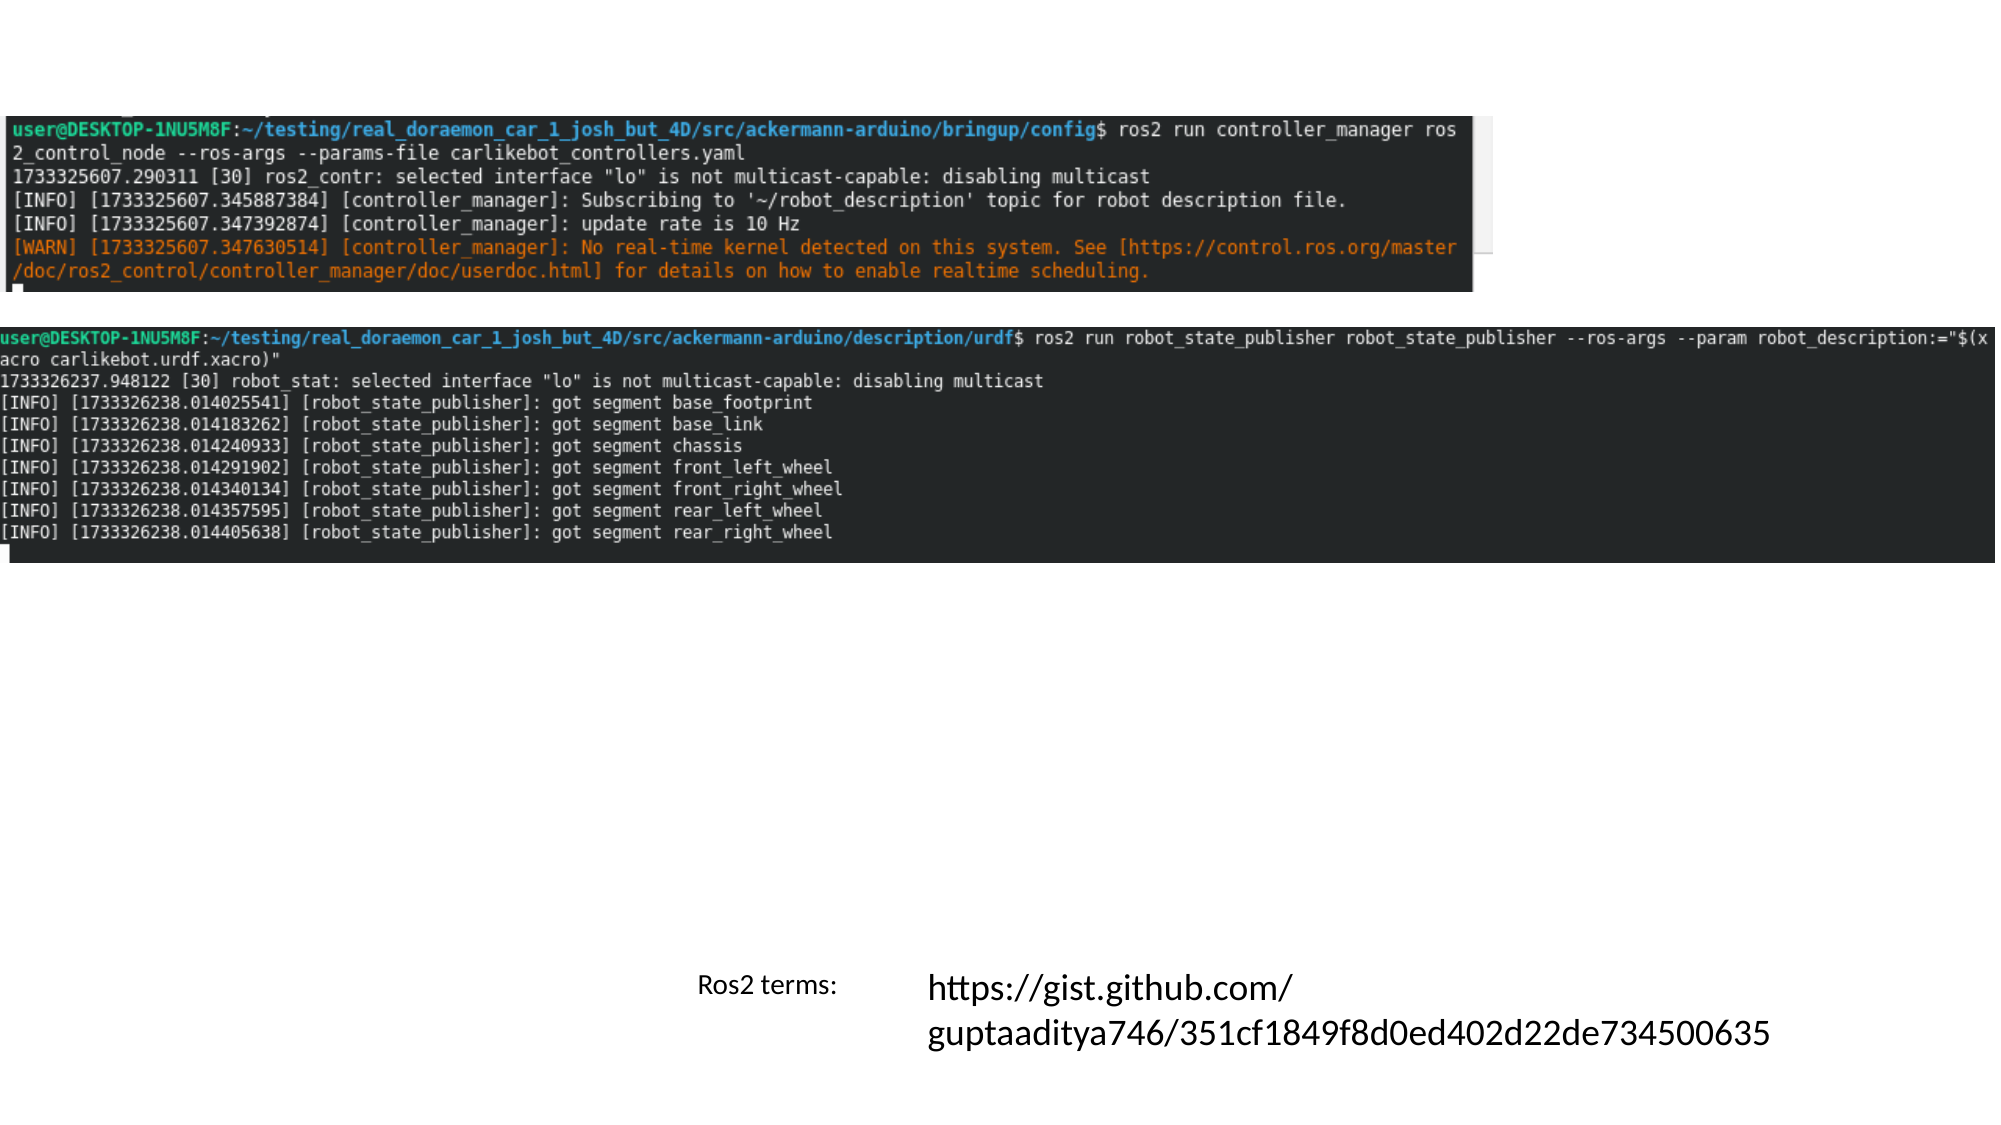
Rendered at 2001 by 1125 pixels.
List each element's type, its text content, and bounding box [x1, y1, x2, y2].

text_box Ros2 terms: [682, 958, 860, 1008]
picture [0, 116, 1493, 292]
picture [0, 327, 1995, 563]
text_box https://gist.github.com/guptaaditya746/351cf1849f8d0ed402d22de734500635 [912, 955, 1916, 1061]
